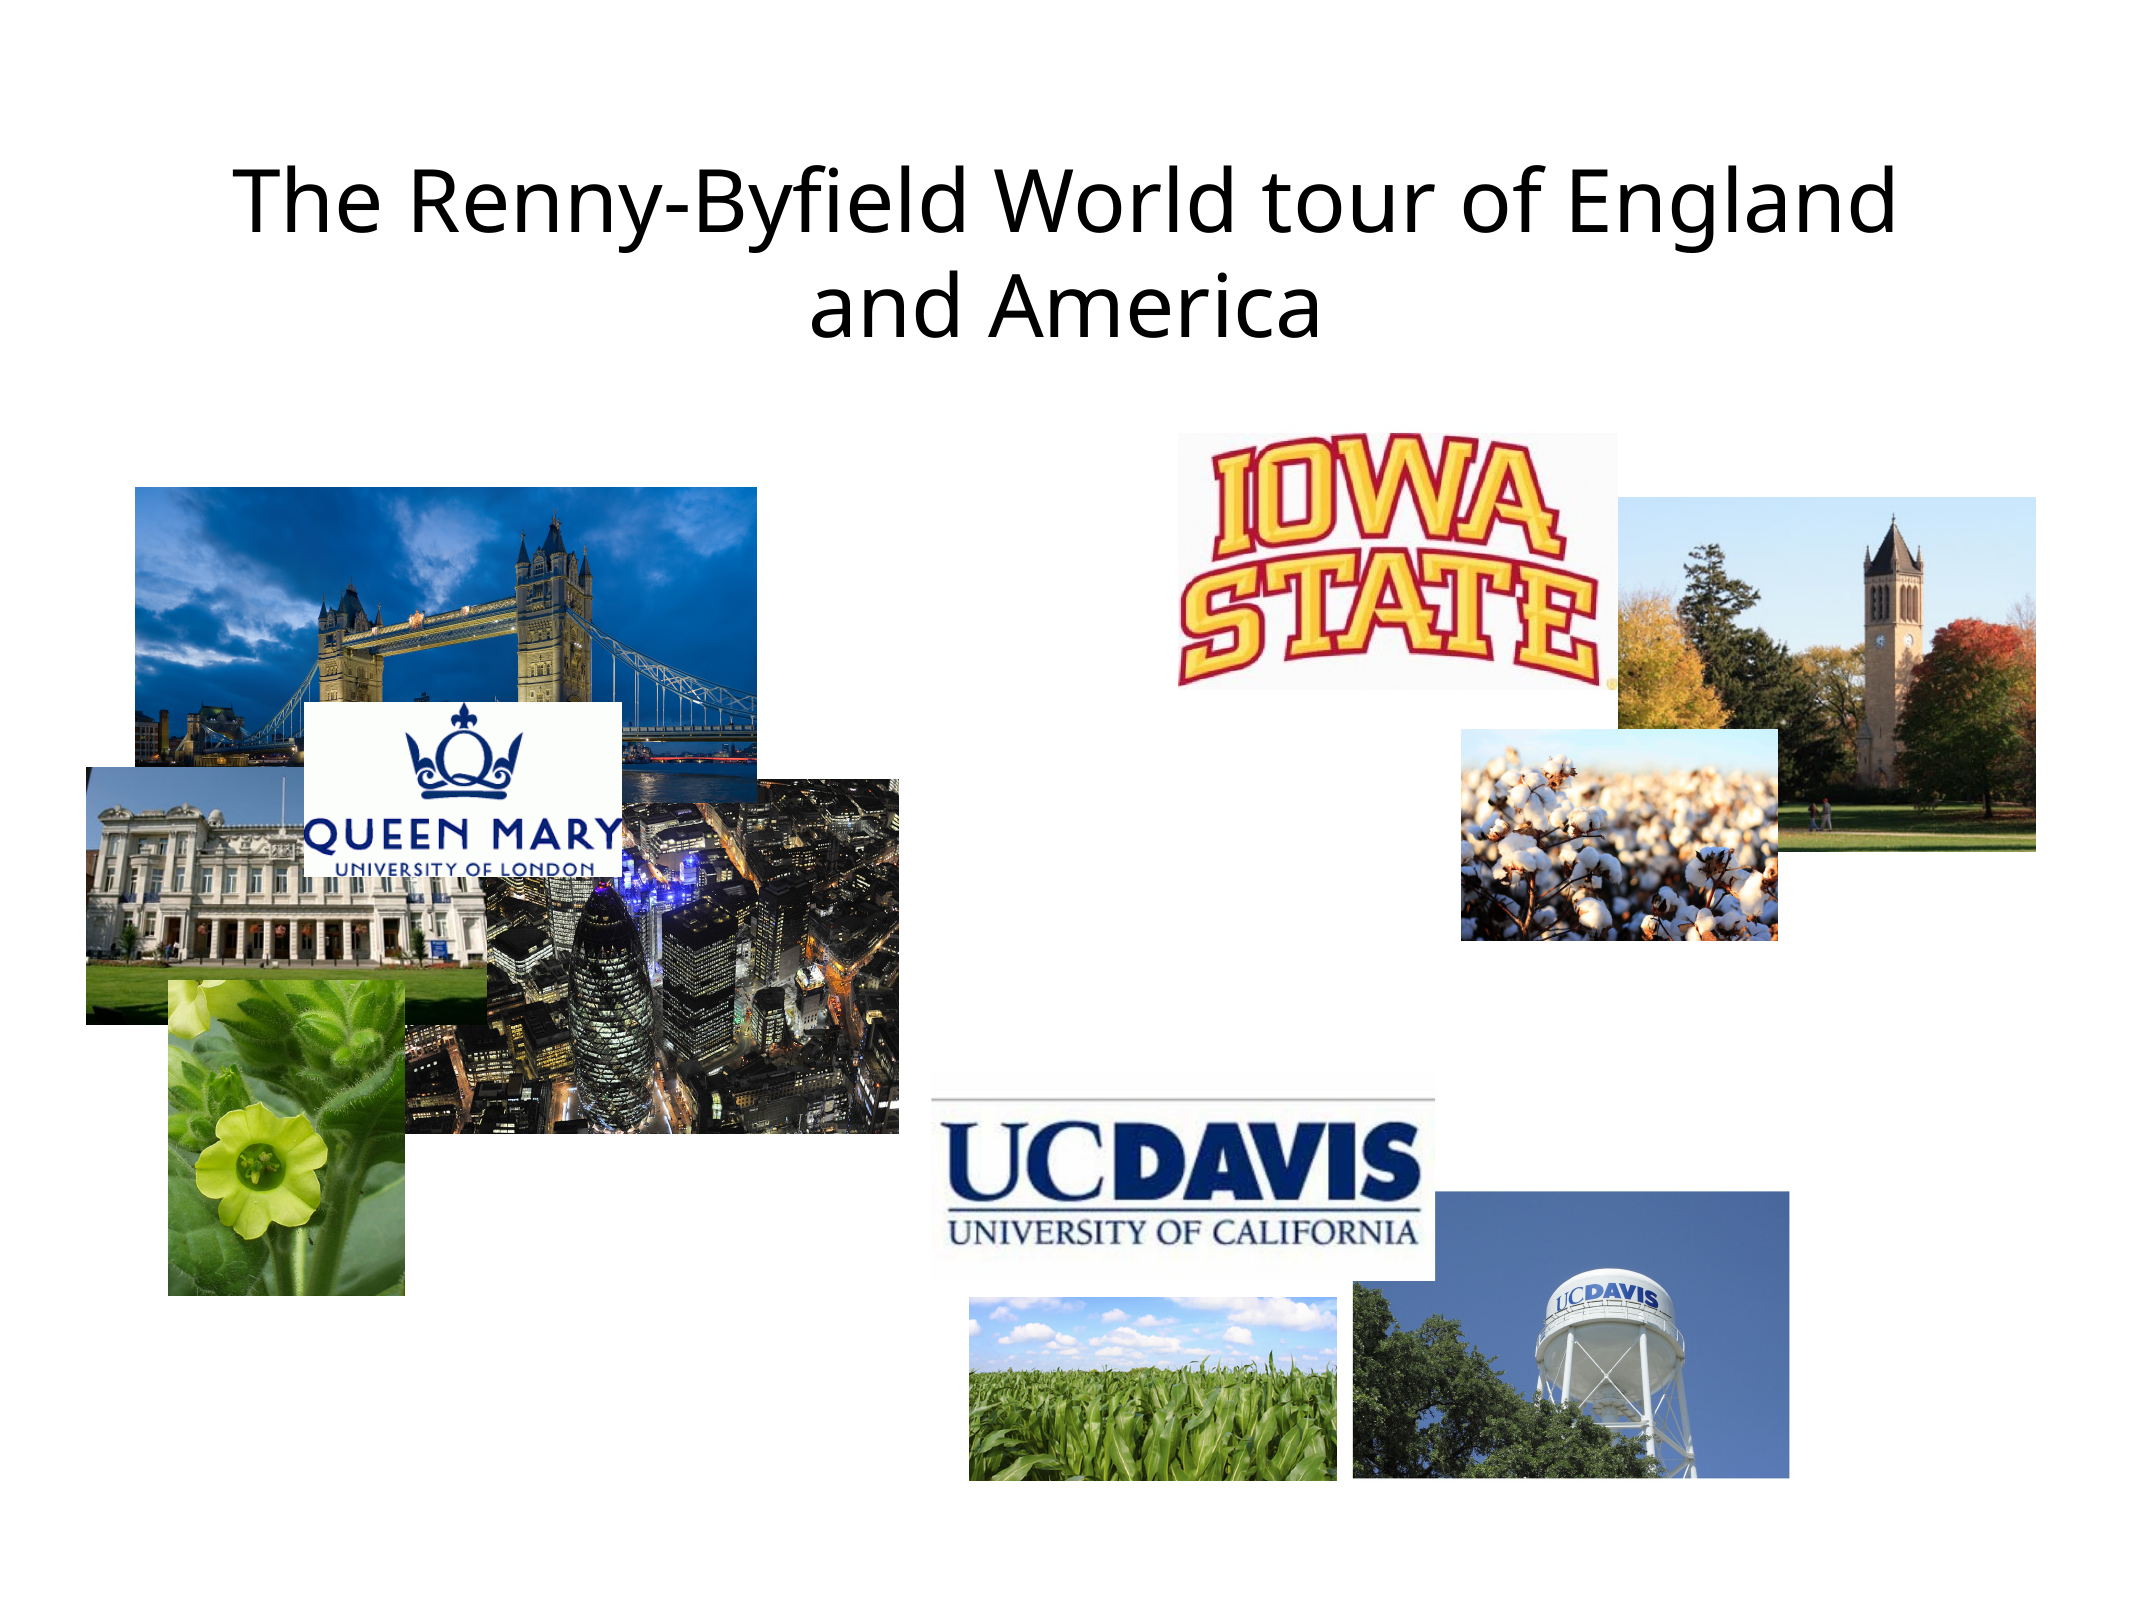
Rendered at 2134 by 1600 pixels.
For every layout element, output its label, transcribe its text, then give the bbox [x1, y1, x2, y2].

picture [969, 1296, 1337, 1481]
title The Renny-Byfield World tour of England and America [155, 72, 1978, 428]
picture [931, 1072, 1796, 1484]
picture [1178, 341, 2037, 941]
picture [86, 487, 900, 1296]
